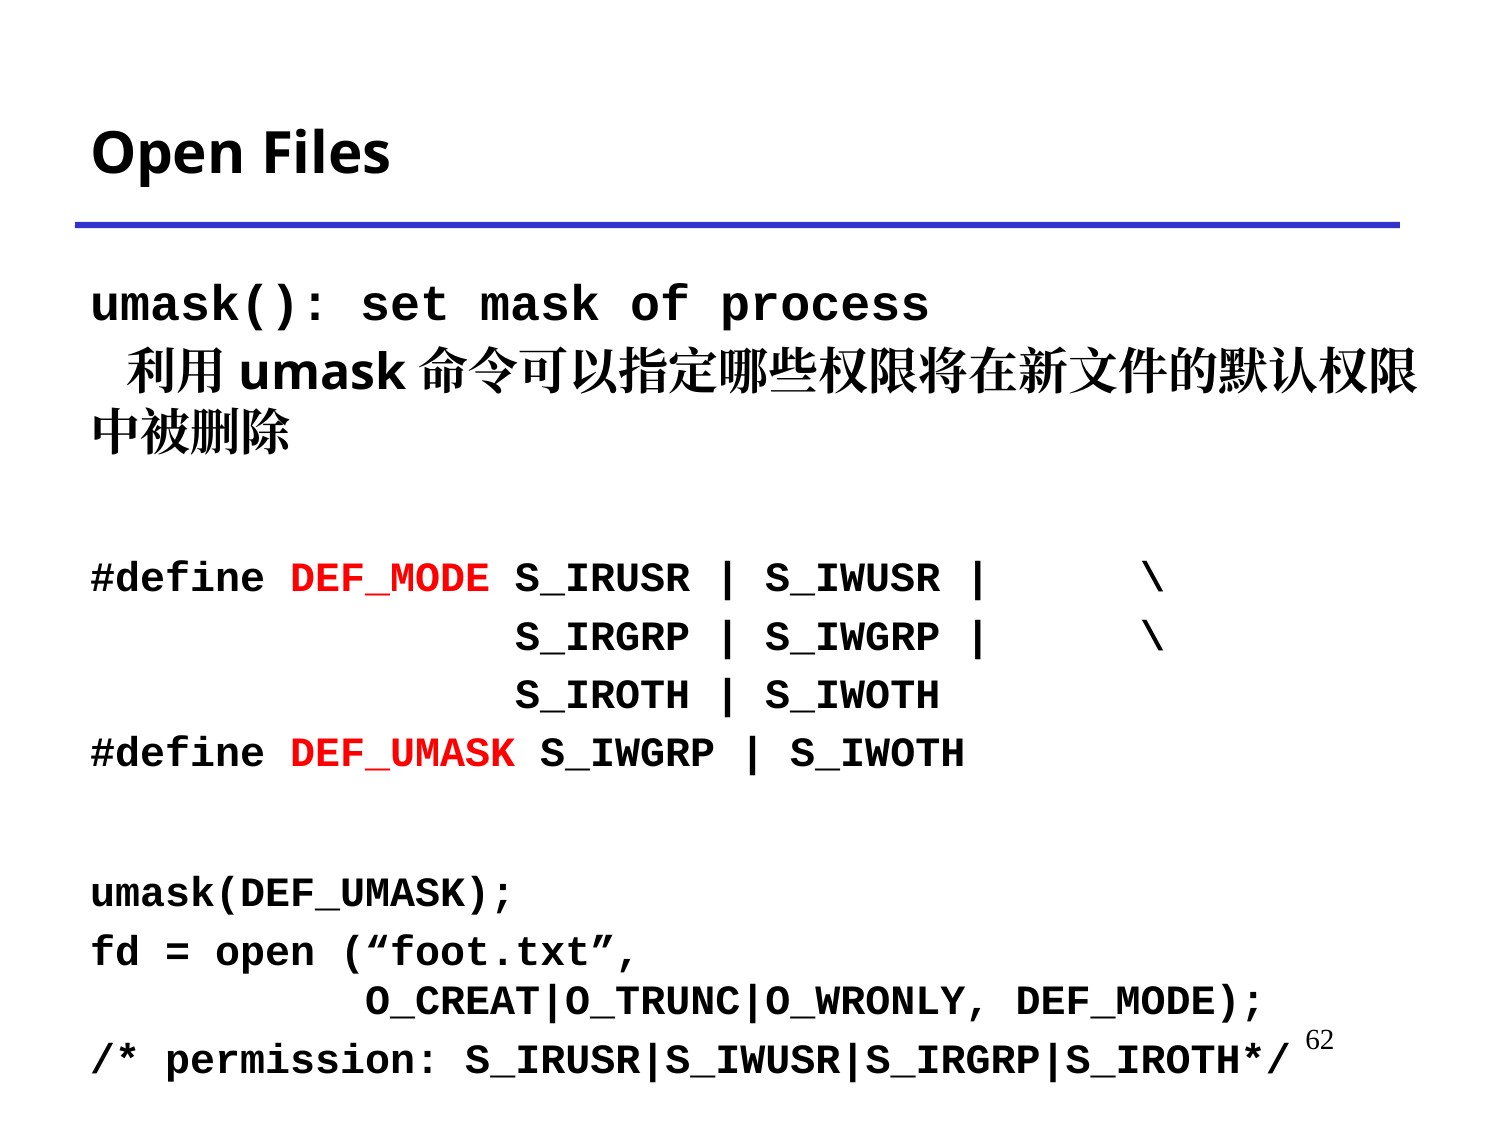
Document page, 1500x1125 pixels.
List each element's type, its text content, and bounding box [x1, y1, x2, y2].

title Open Files [75, 75, 1400, 225]
list umask(): set mask of process 利用umask命令可以指定哪些权限将在新文件的默认权限中被删除 #define DEF_MODE S_IRUSR | S_IWUSR | \ S_IRGRP | S_IWGRP | \ S_IROTH | S_IWOTH #define DEF_UMASK S_IWGRP | S_IWOTH umask(DEF_UMASK); fd = open (“foot.txt”, O_CREAT|O_TRUNC|O_WRONLY, DEF_MODE); /* permission: S_IRUSR|S_IWUSR|S_IRGRP|S_IROTH*/ [75, 262, 1438, 988]
slide_number * [1137, 1012, 1350, 1088]
